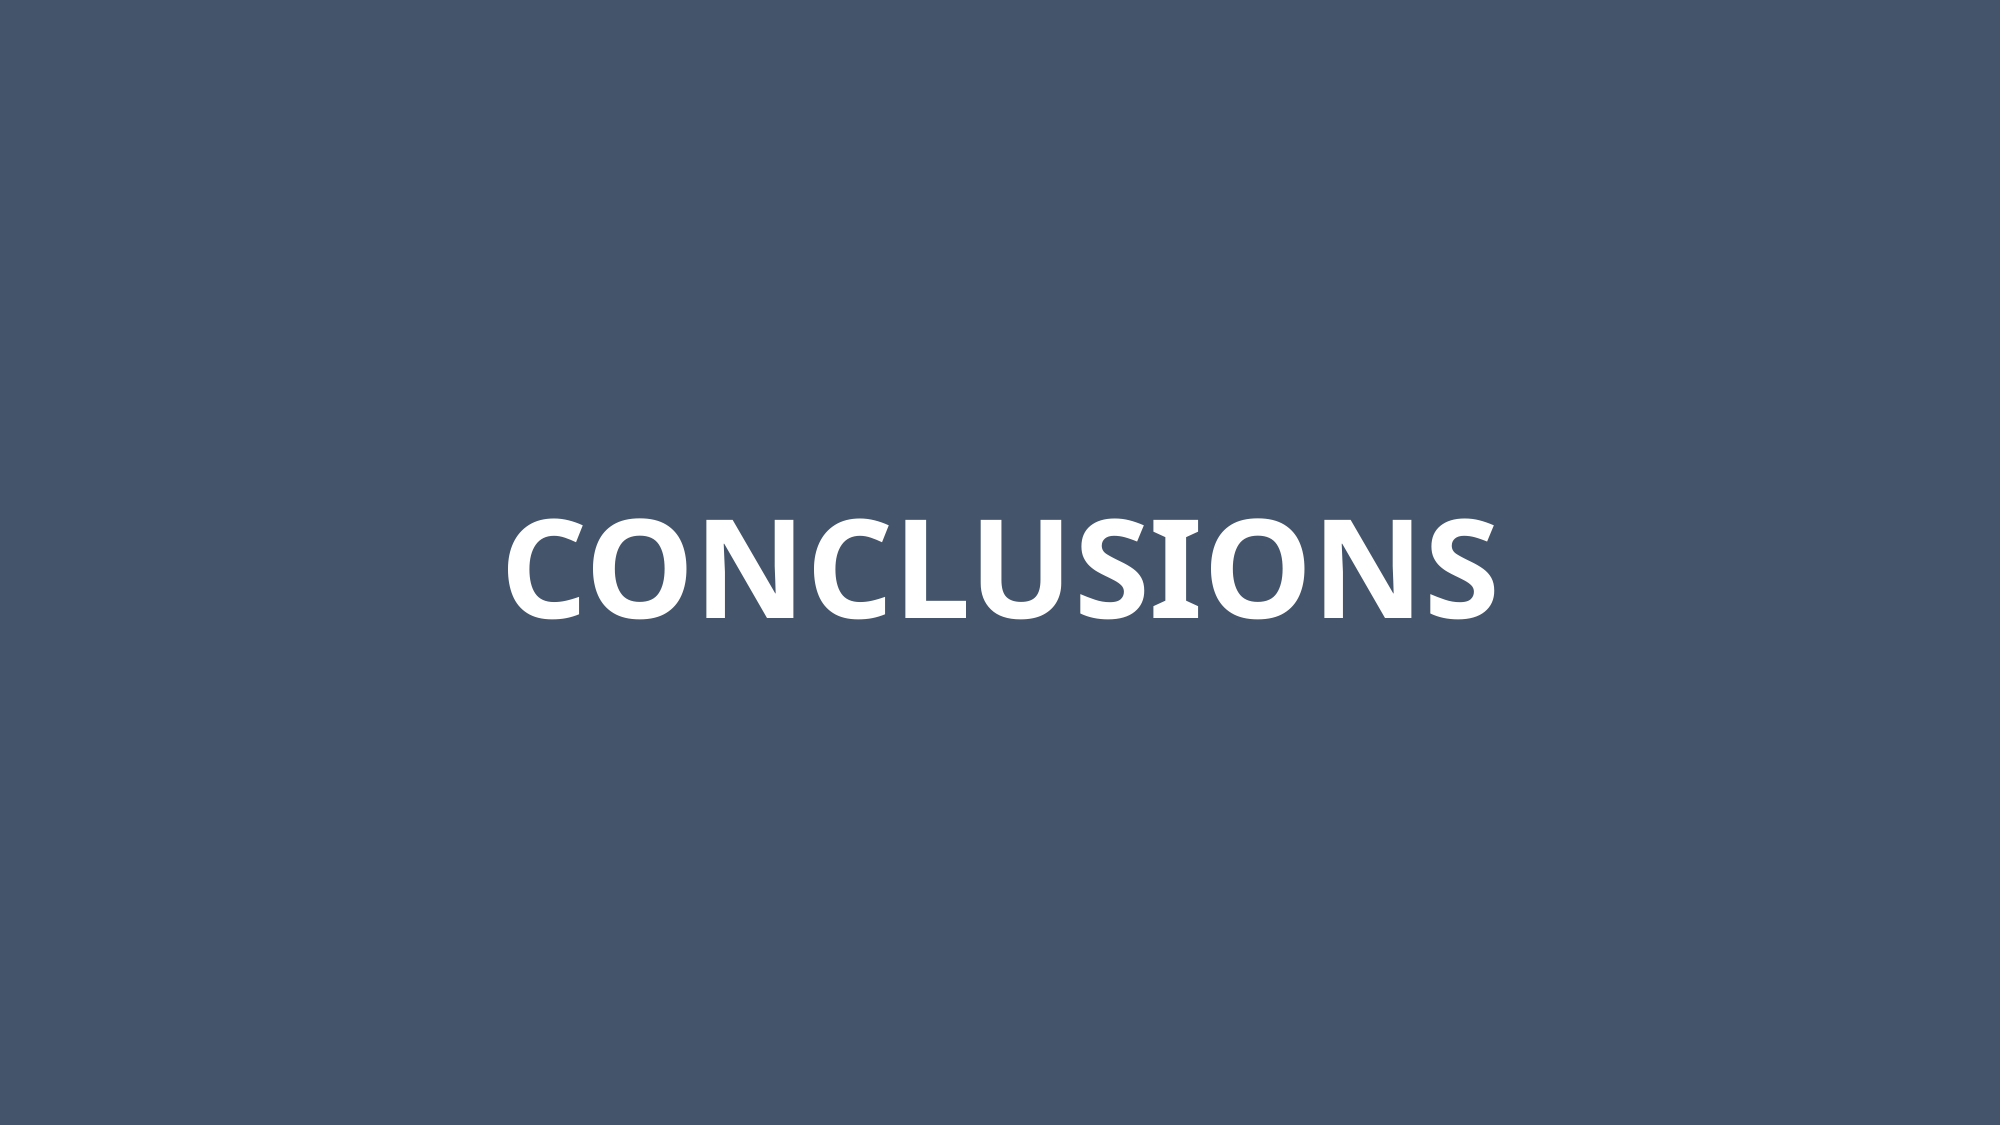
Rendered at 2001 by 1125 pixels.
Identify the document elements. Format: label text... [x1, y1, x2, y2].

text_box CONCLUSIONS [66, 479, 1935, 646]
